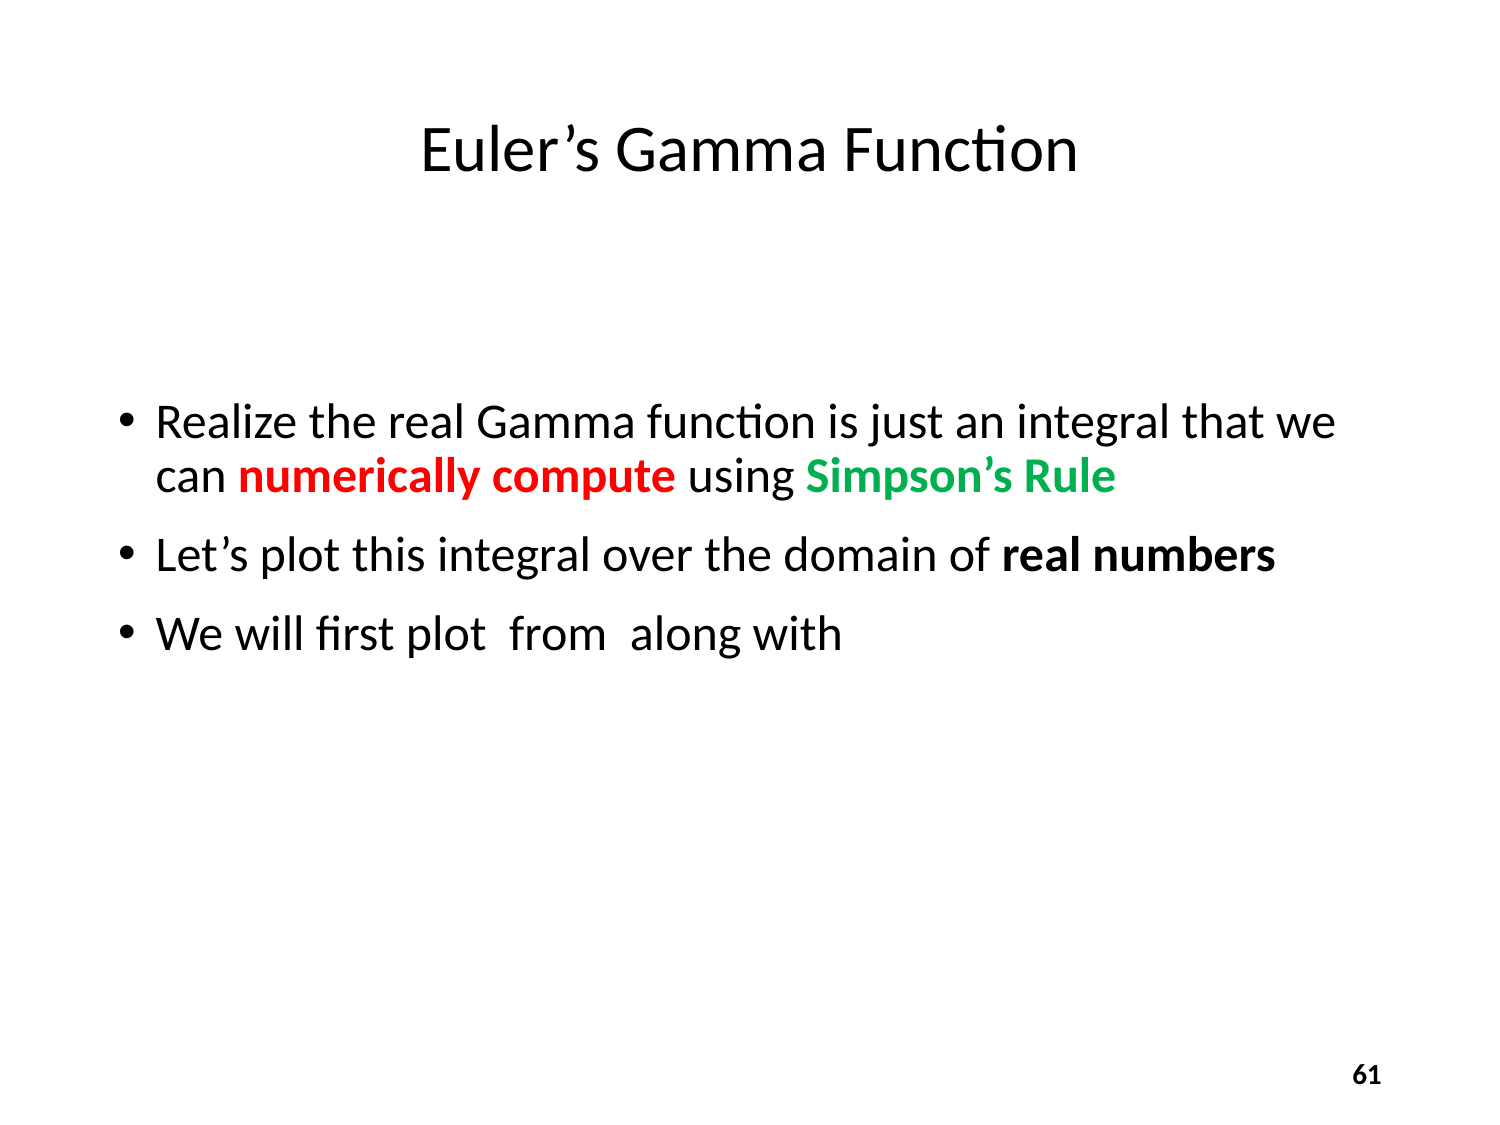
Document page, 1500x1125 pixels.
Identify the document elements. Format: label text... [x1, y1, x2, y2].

slide_number 61 [1059, 1042, 1397, 1103]
title Euler’s Gamma Function [103, 59, 1397, 241]
